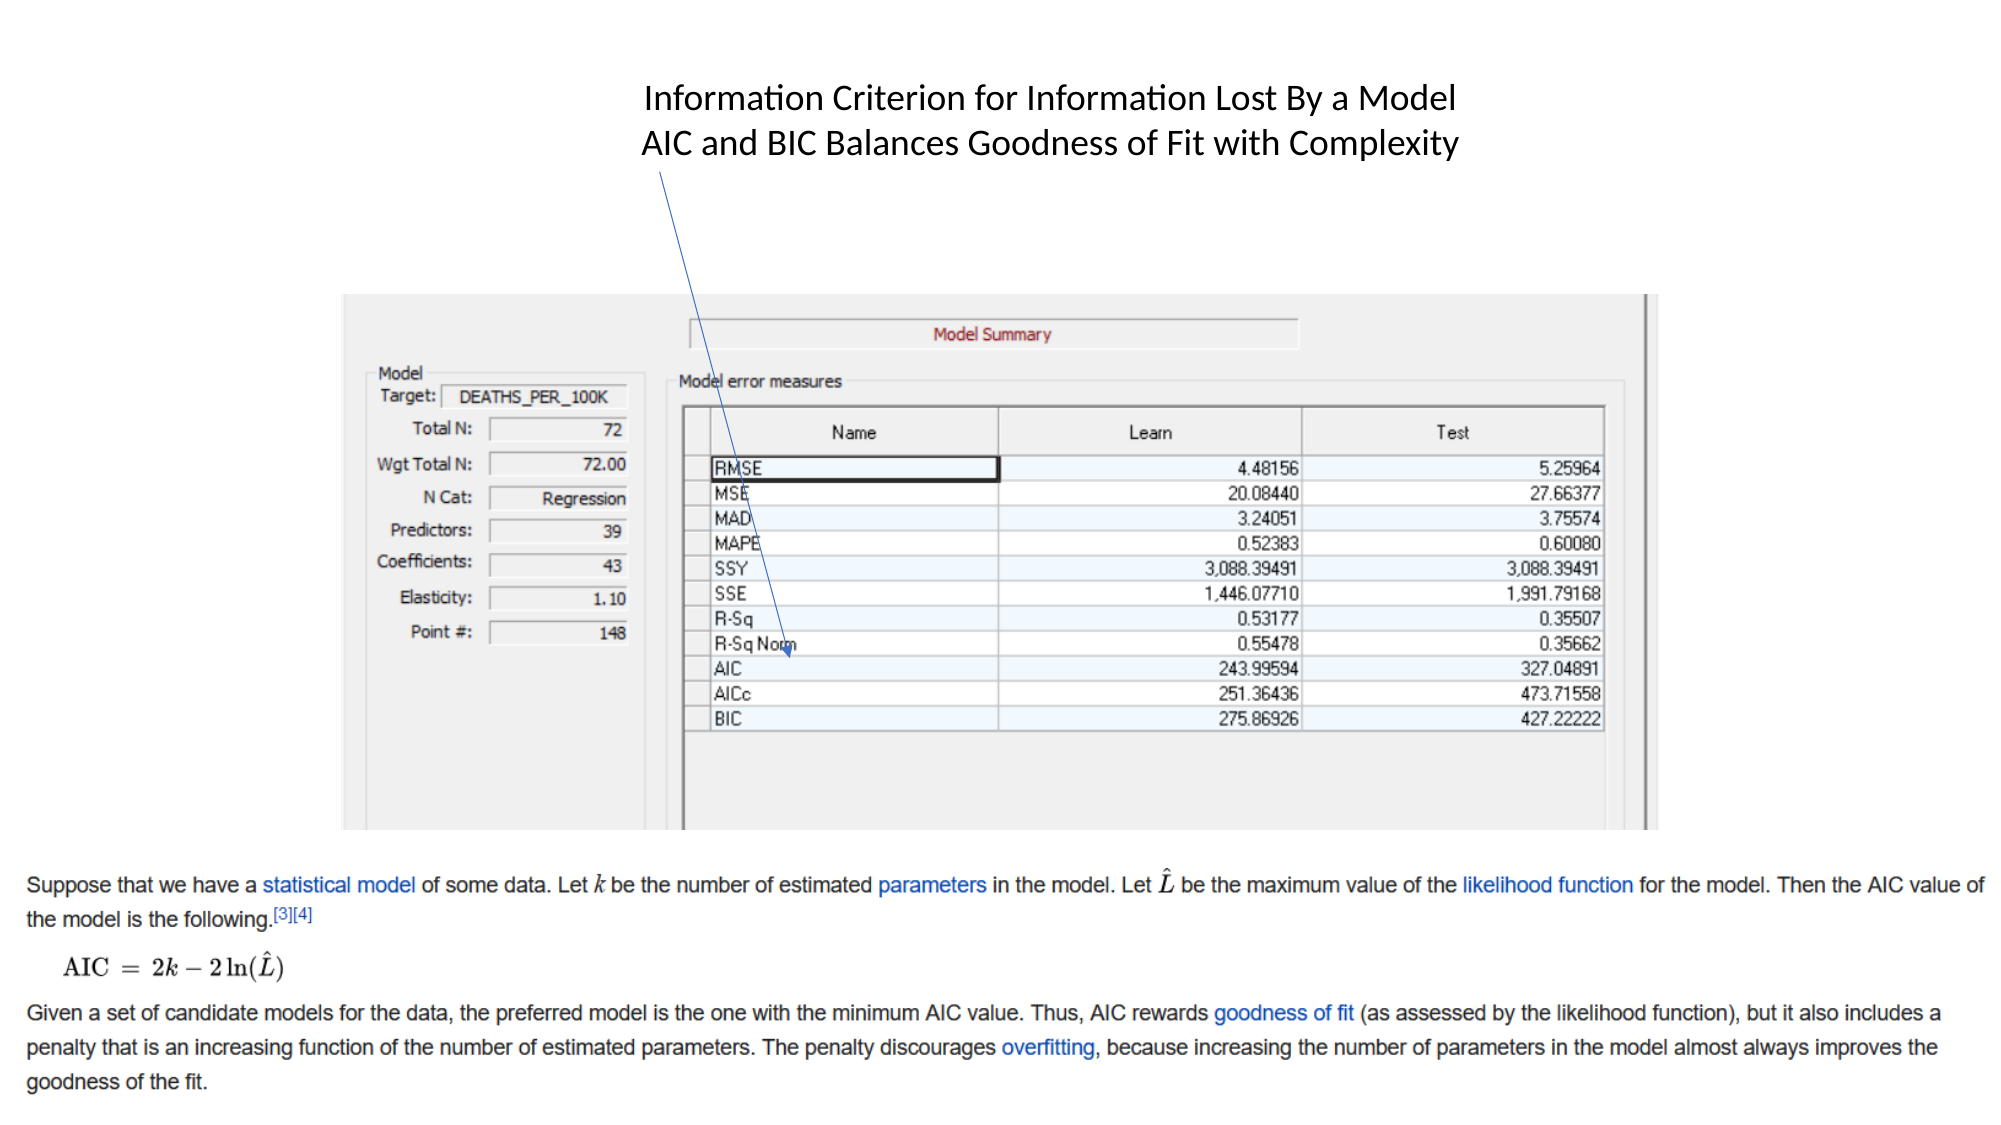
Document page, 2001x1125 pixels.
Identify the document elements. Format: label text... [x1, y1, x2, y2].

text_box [659, 171, 790, 659]
text_box Information Criterion for Information Lost By a Model AIC and BIC Balances Goodness of Fit with Complexity [370, 65, 1732, 171]
picture [341, 294, 1659, 830]
picture [13, 868, 2000, 1098]
